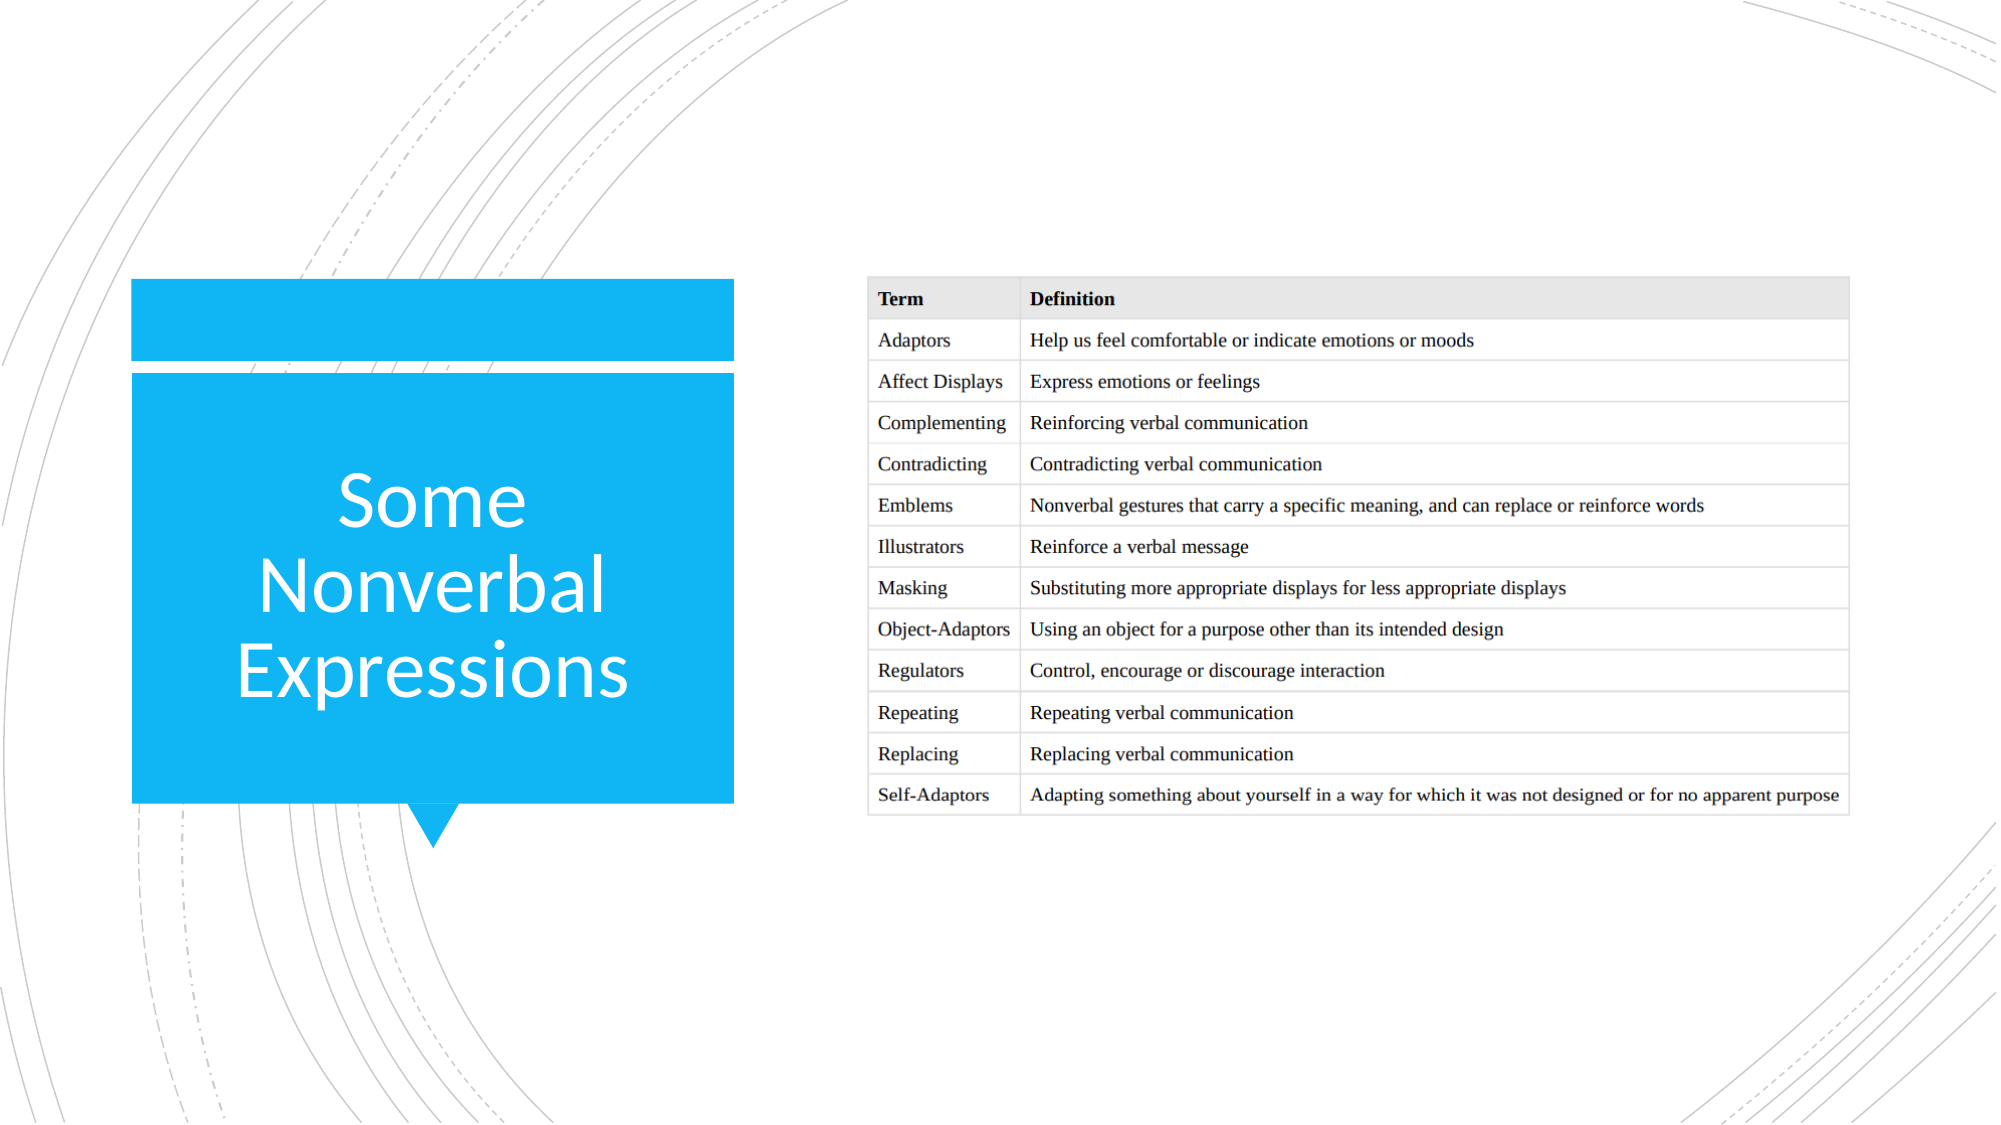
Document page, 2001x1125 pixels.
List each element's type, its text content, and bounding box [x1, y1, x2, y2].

title Some Nonverbal Expressions [145, 385, 720, 789]
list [839, 268, 1871, 856]
